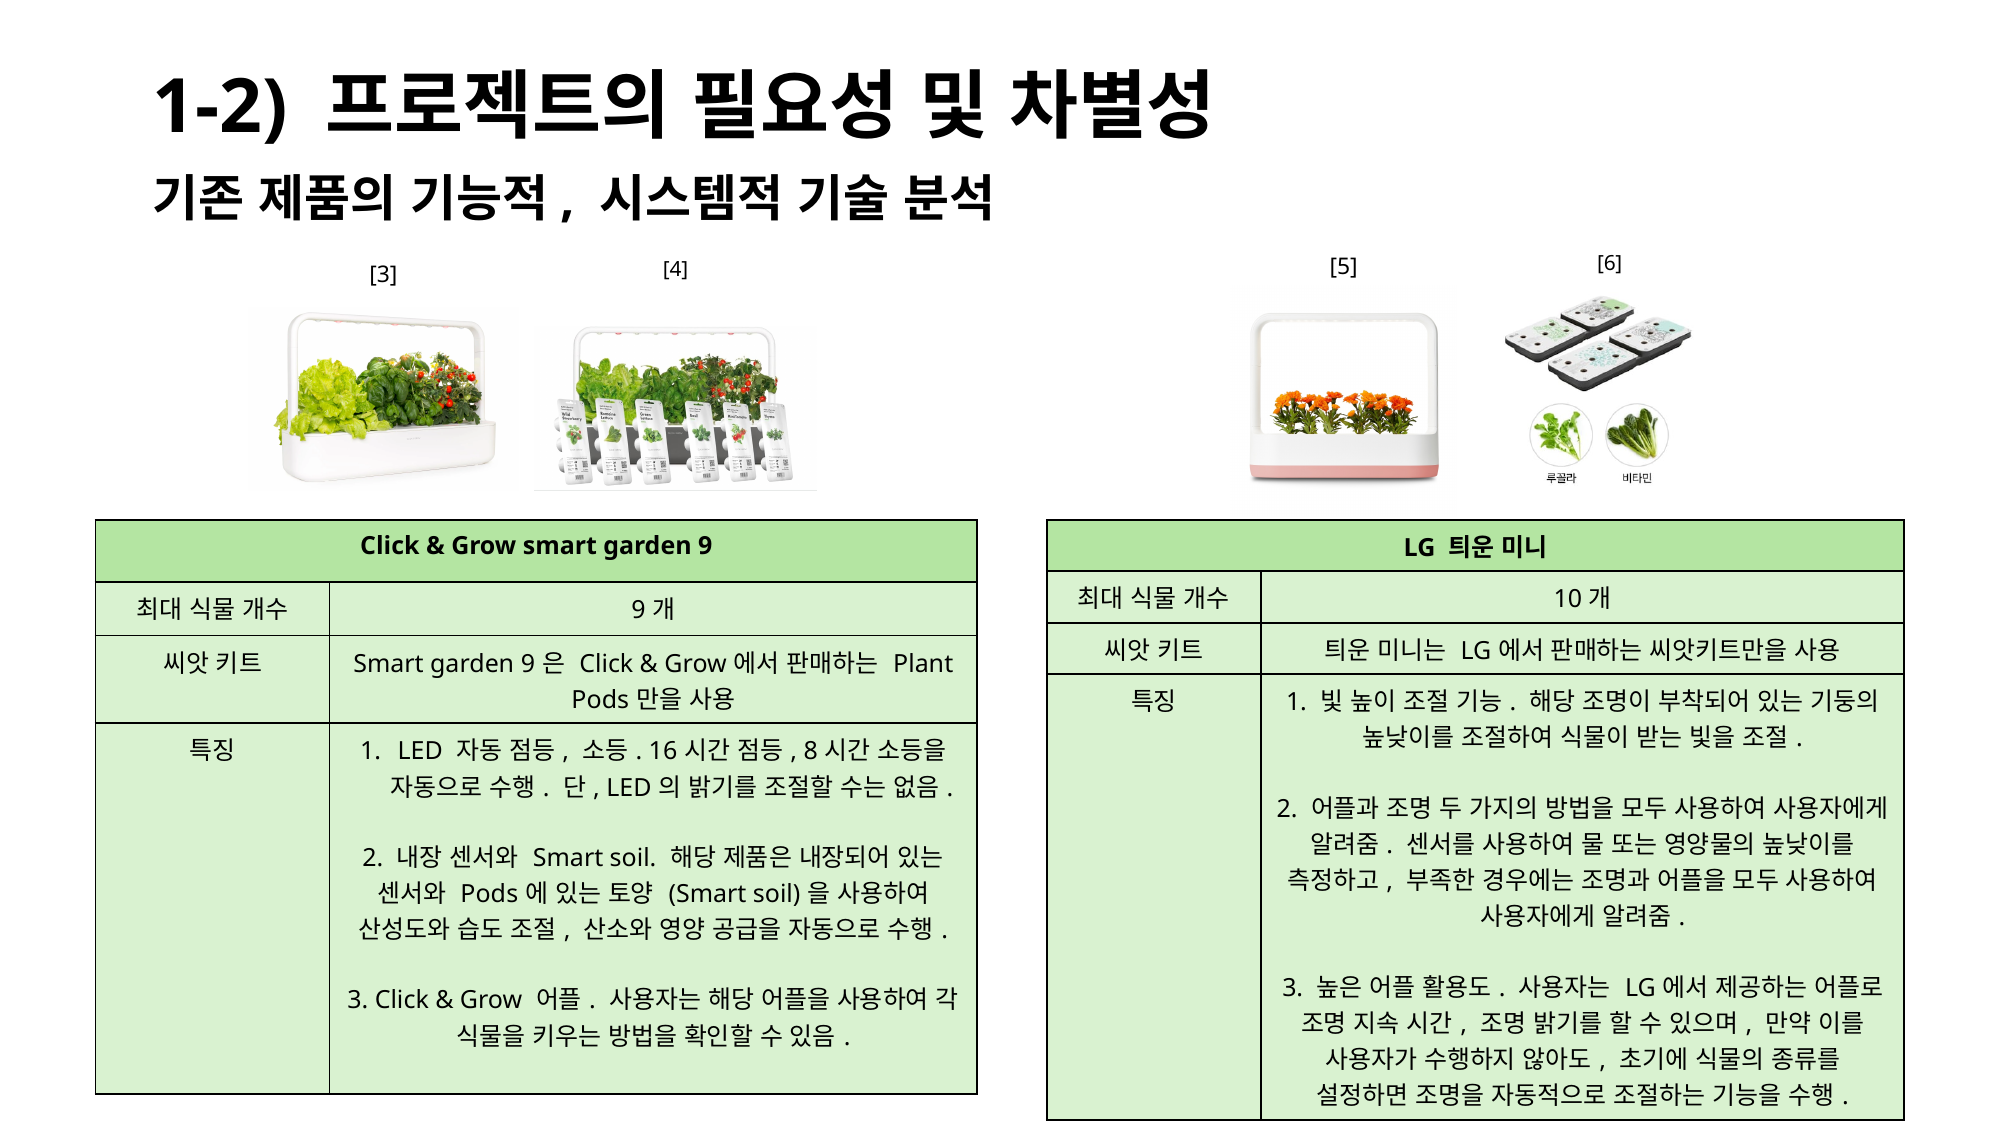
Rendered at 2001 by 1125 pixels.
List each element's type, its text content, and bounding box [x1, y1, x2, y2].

table_cell 특징 [1048, 675, 1260, 1119]
table_cell Smart garden 9은 Click & Grow에서 판매하는 Plant Pods만을 사용 [330, 636, 976, 722]
table_cell LED 자동 점등, 소등. 16시간 점등, 8시간 소등을 자동으로 수행. 단, LED의 밝기를 조절할 수는 없음. 2. 내장 센서와 Smart soil. 해당 제품은 내장되어 있는 센서와 Pods에 있는 토양 (Smart soil)을 사용하여 산성도와 습도 조절, 산소와 영양 공급을 자동으로 수행. 3. Click & Grow 어플. 사용자는 해당 어플을 사용하여 각 식물을 키우는 방법을 확인할 수 있음. [330, 724, 976, 1093]
picture [1497, 278, 1705, 487]
table_header Click & Grow smart garden 9 [96, 521, 976, 581]
table_header LG 틔운 미니 [1048, 521, 1903, 570]
picture [534, 326, 817, 491]
table_cell 10개 [1262, 572, 1903, 622]
table_cell 1. 빛 높이 조절 기능. 해당 조명이 부착되어 있는 기둥의 높낮이를 조절하여 식물이 받는 빛을 조절. 2. 어플과 조명 두 가지의 방법을 모두 사용하여 사용자에게 알려줌. 센서를 사용하여 물 또는 영양물의 높낮이를 측정하고, 부족한 경우에는 조명과 어플을 모두 사용하여 사용자에게 알려줌. 3. 높은 어플 활용도. 사용자는 LG에서 제공하는 어플로 조명 지속 시간, 조명 밝기를 할 수 있으며, 만약 이를 사용자가 수행하지 않아도, 초기에 식물의 종류를 설정하면 조명을 자동적으로 조절하는 기능을 수행. [1262, 675, 1903, 1119]
table_cell 씨앗 키트 [96, 636, 329, 722]
list 기존 제품의 기능적, 시스템적 기술 분석 [137, 165, 1318, 278]
picture [1229, 285, 1458, 517]
text_box [6] [1582, 242, 1638, 278]
table_cell 특징 [96, 724, 329, 1093]
text_box [4] [648, 278, 703, 289]
text_box [3] [354, 278, 413, 295]
table_cell 씨앗 키트 [1048, 624, 1260, 673]
table_cell 9개 [330, 583, 976, 635]
table_cell 틔운 미니는 LG에서 판매하는 씨앗키트만을 사용 [1262, 624, 1903, 673]
text_box [5] [1314, 244, 1373, 285]
table_cell 최대 식물 개수 [96, 583, 329, 635]
picture [247, 306, 520, 491]
title 1-2) 프로젝트의 필요성 및 차별성 [137, 0, 1863, 218]
table_cell 최대 식물 개수 [1048, 572, 1260, 622]
